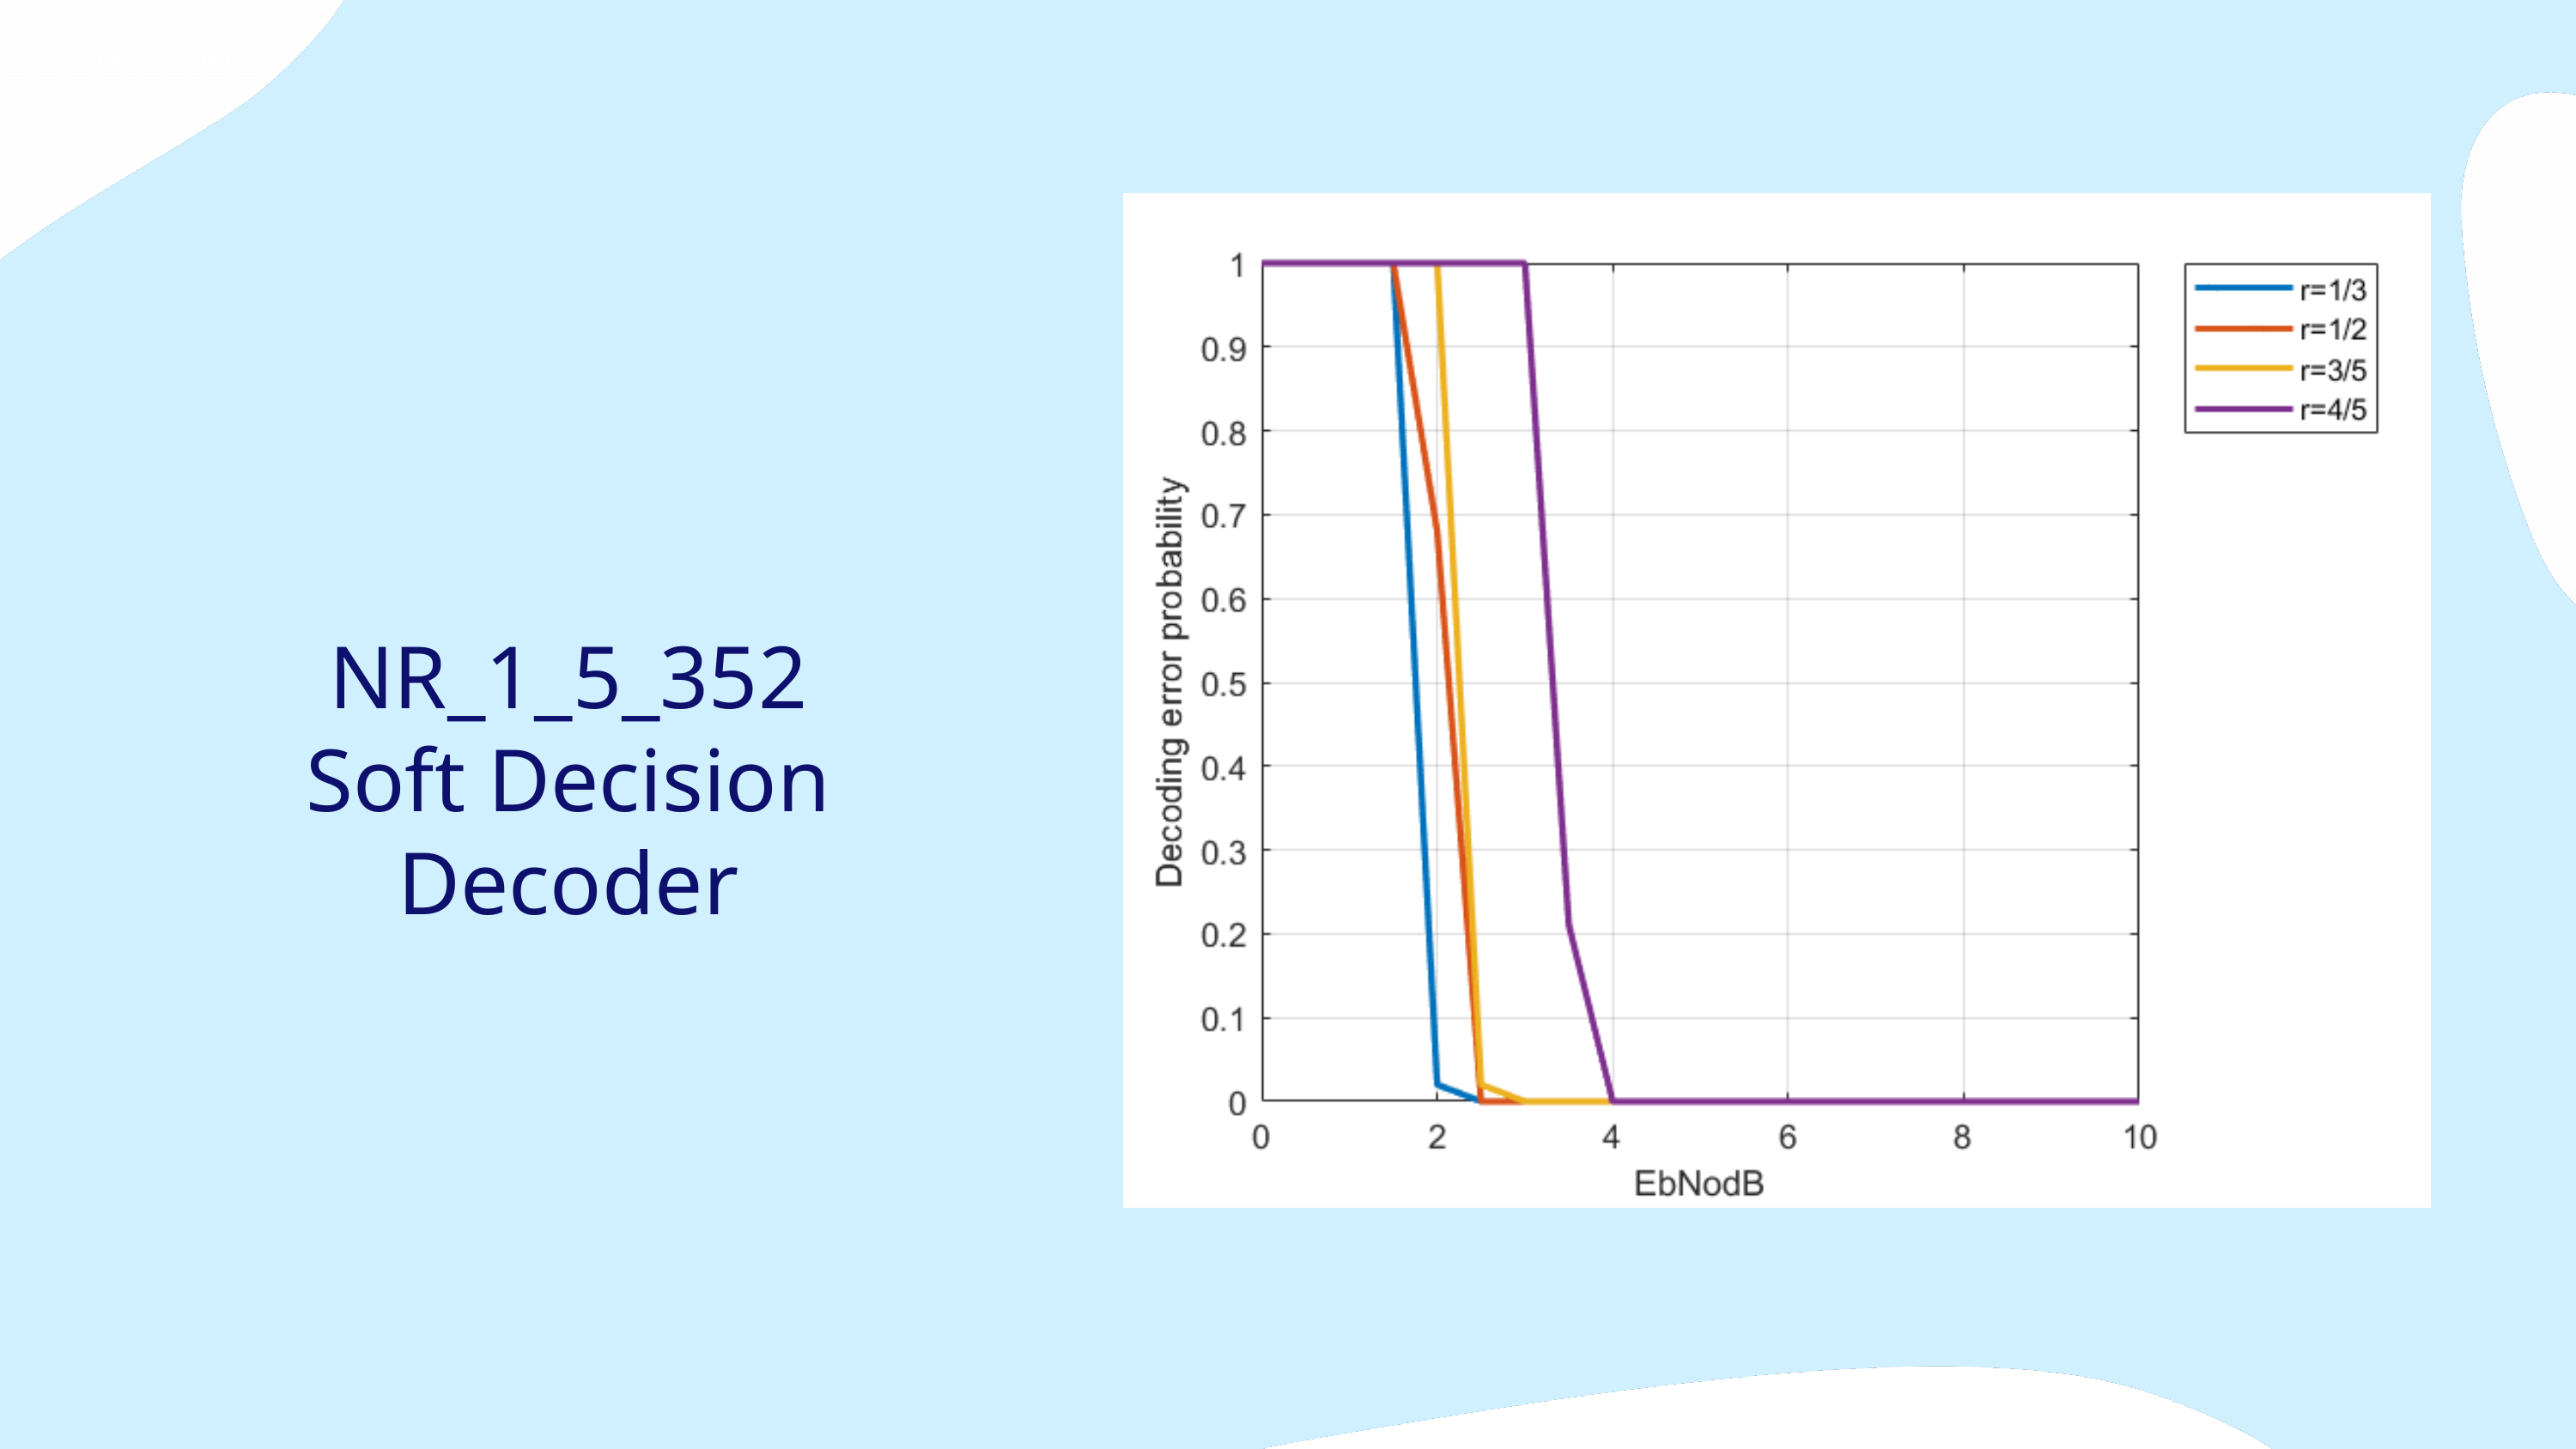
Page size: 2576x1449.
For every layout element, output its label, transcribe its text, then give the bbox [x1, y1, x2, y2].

text_box [1123, 193, 2432, 1208]
text_box [0, 0, 368, 447]
text_box [1157, 1349, 2330, 1449]
text_box NR_1_5_352 Soft Decision Decoder [144, 621, 993, 931]
text_box [2461, 92, 2576, 632]
